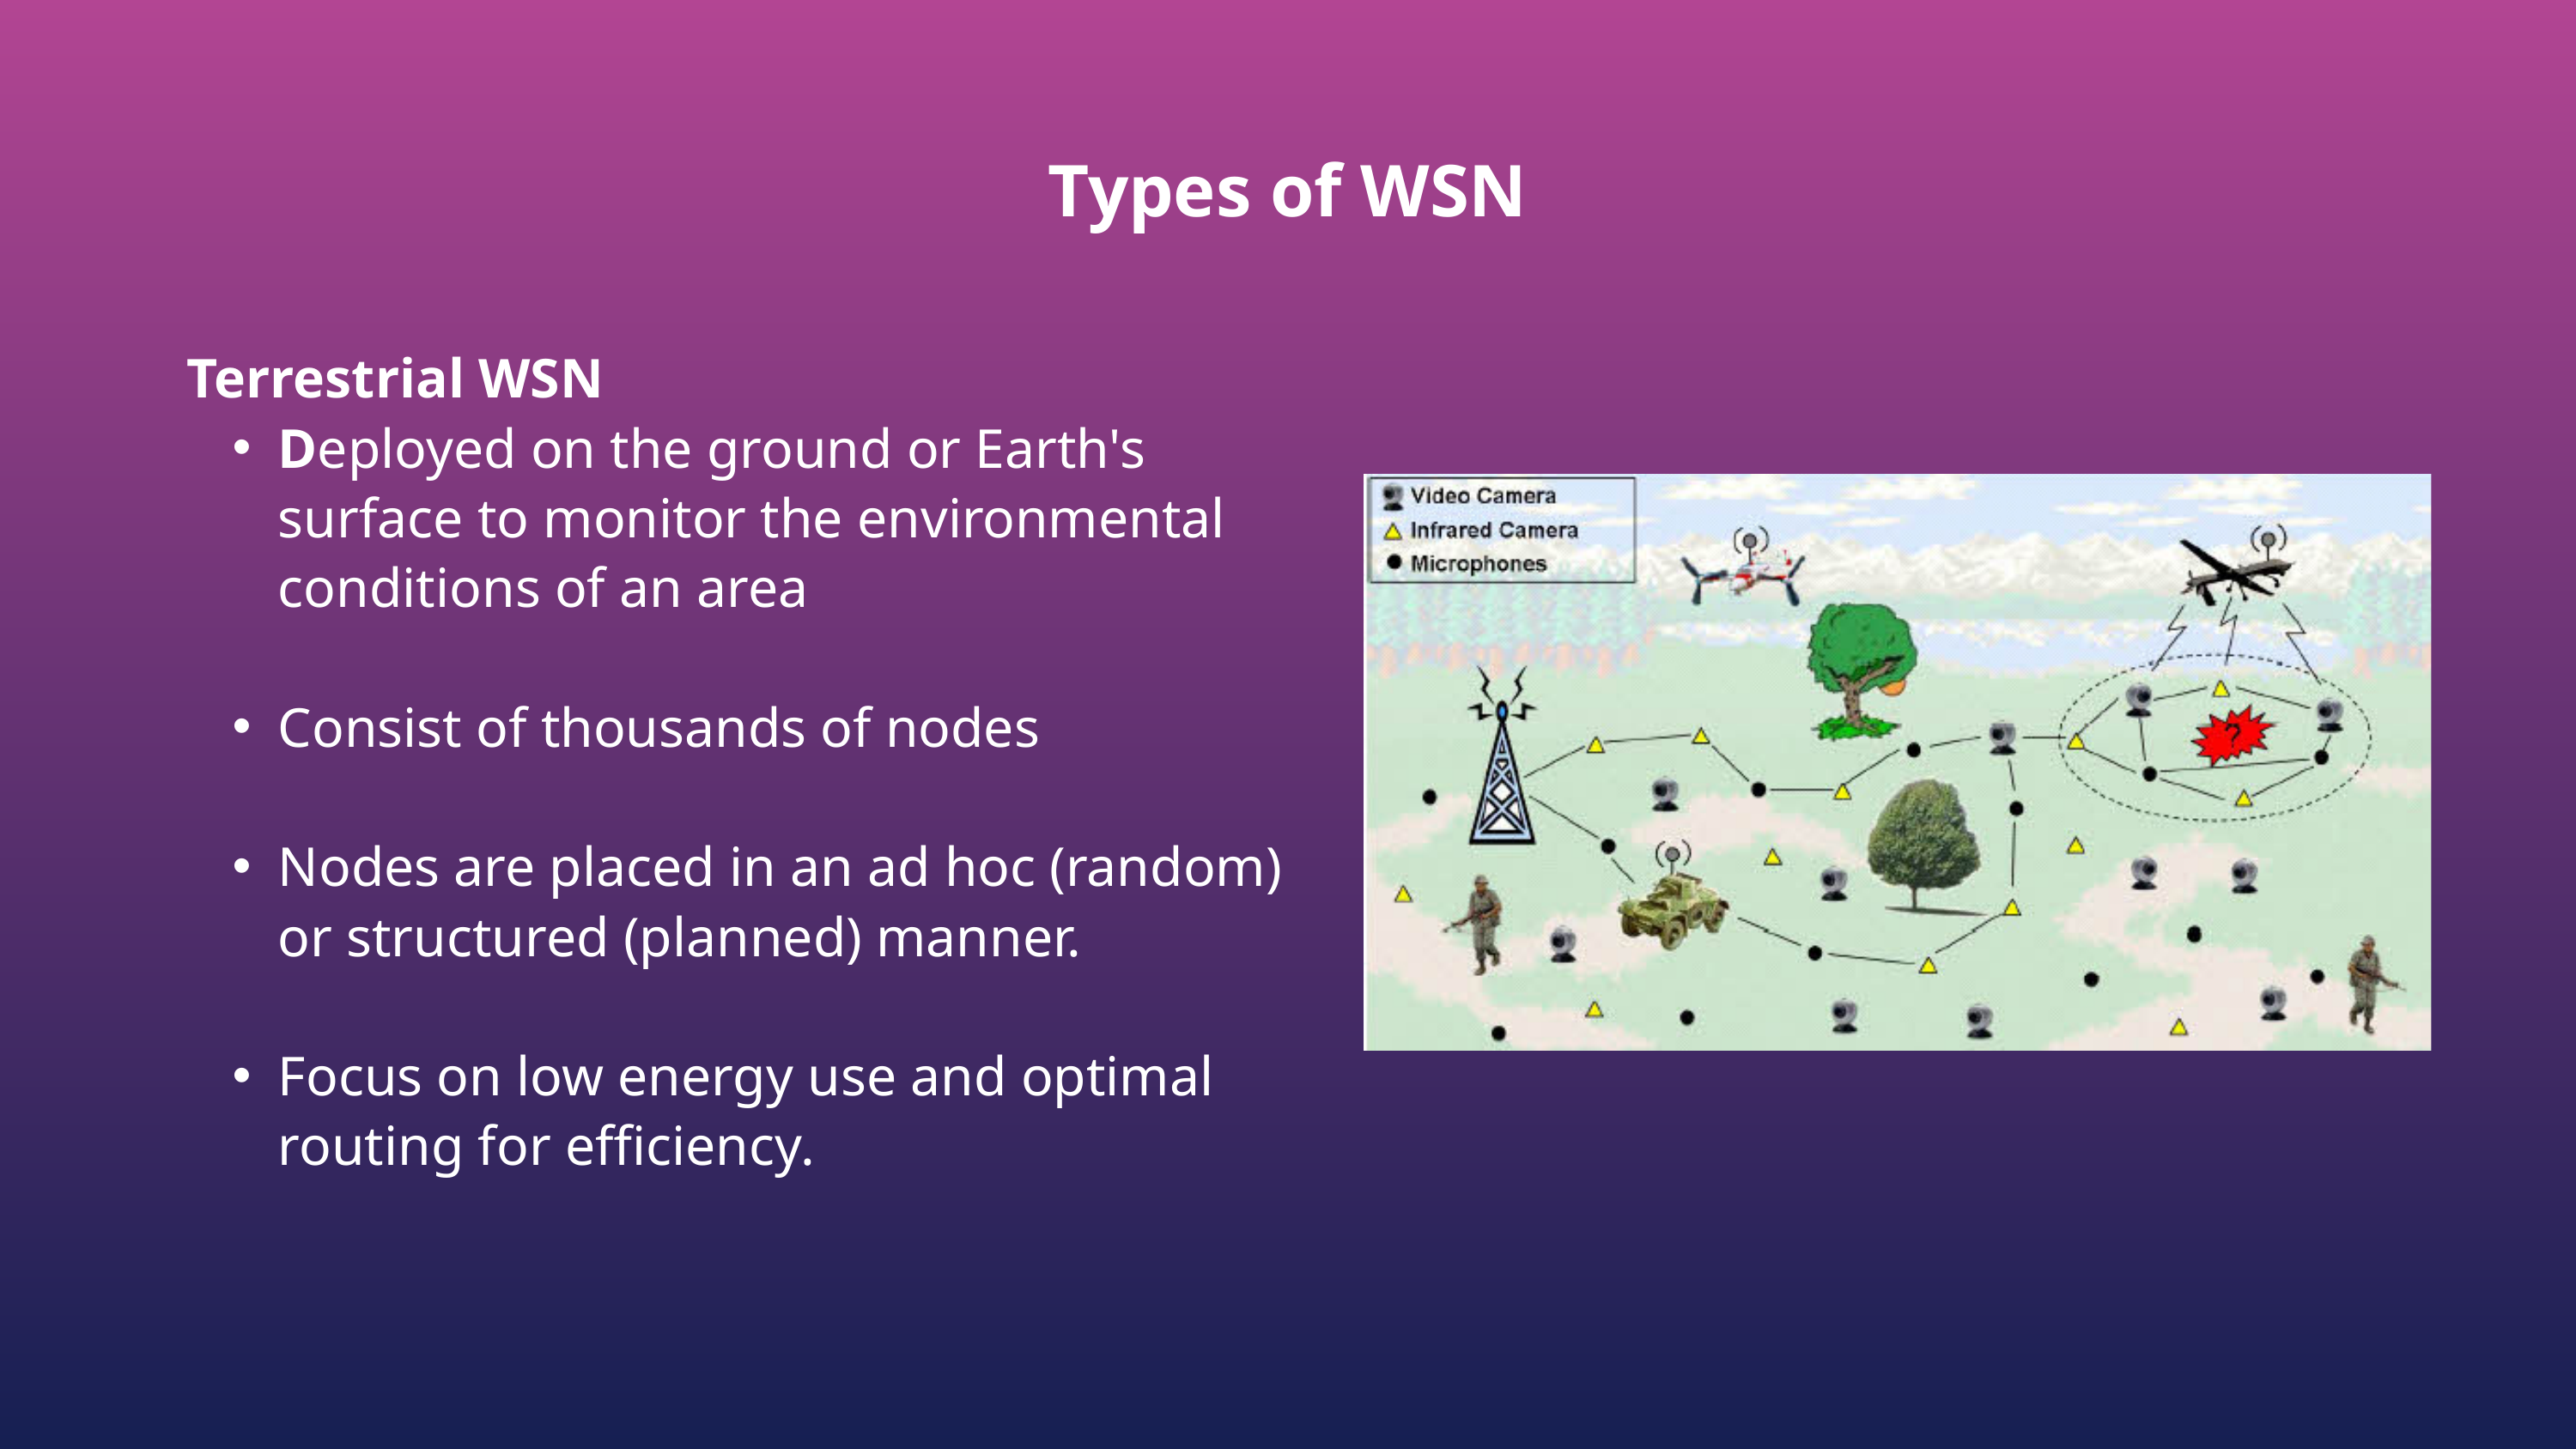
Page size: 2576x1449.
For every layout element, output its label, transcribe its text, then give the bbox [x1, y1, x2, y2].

text_box [1364, 474, 2432, 1051]
text_box Types of WSN [1047, 137, 1529, 232]
text_box Terrestrial WSN Deployed on the ground or Earth's surface to monitor the environmental conditions of an area Consist of thousands of nodes Nodes are placed in an ad hoc (random) or structured (planned) manner. Focus on low energy use and optimal routing for efficiency. [186, 339, 1330, 1252]
